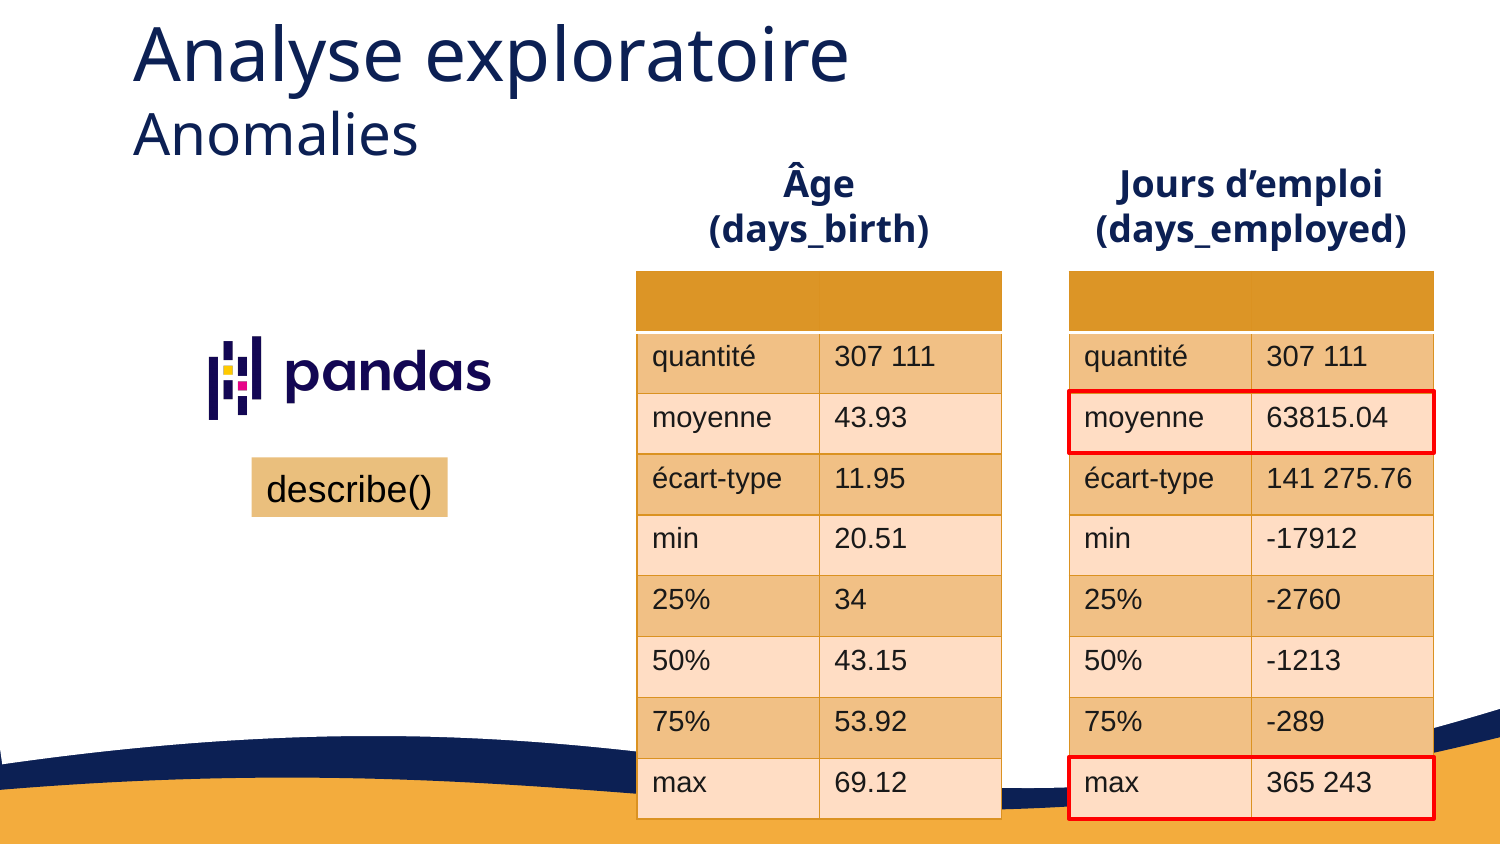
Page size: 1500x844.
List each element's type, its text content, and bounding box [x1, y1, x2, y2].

table_header [638, 272, 819, 331]
table_cell min [1070, 516, 1251, 575]
table_cell 43.15 [820, 637, 1001, 697]
text_box [1067, 755, 1436, 821]
text_box [1067, 389, 1436, 455]
table_header [1252, 272, 1433, 331]
text_box Jours d’emploi (days_employed) [1056, 146, 1447, 264]
table_cell écart-type [1070, 455, 1251, 514]
table_cell min [638, 516, 819, 575]
text_box Âge (days_birth) [676, 146, 963, 264]
table_cell 34 [820, 576, 1001, 636]
table_cell 50% [638, 637, 819, 697]
table_cell max [638, 759, 819, 818]
table_cell 53.92 [820, 698, 1001, 758]
picture [194, 315, 505, 441]
table_cell 25% [638, 576, 819, 636]
table_header [1070, 272, 1251, 331]
title Analyse exploratoire Anomalies [118, 47, 1382, 127]
text_box describe() [251, 457, 448, 517]
table_cell 307 111 [820, 334, 1001, 393]
table_cell 75% [1070, 698, 1251, 755]
table_cell moyenne [638, 394, 819, 453]
table_cell -2760 [1252, 576, 1433, 636]
table_cell écart-type [638, 455, 819, 514]
table_cell 43.93 [820, 394, 1001, 453]
table_cell 50% [1070, 637, 1251, 697]
table_cell quantité [638, 334, 819, 393]
table_cell quantité [1070, 334, 1251, 389]
table_header [820, 272, 1001, 331]
table_cell 307 111 [1252, 334, 1433, 389]
table_cell -1213 [1252, 637, 1433, 697]
table_cell 75% [638, 698, 819, 758]
table_cell 11.95 [820, 455, 1001, 514]
table_cell 69.12 [820, 759, 1001, 818]
table_cell -289 [1252, 698, 1433, 755]
table_cell 141 275.76 [1252, 455, 1433, 514]
table_cell 20.51 [820, 516, 1001, 575]
table_cell 25% [1070, 576, 1251, 636]
table_cell -17912 [1252, 516, 1433, 575]
